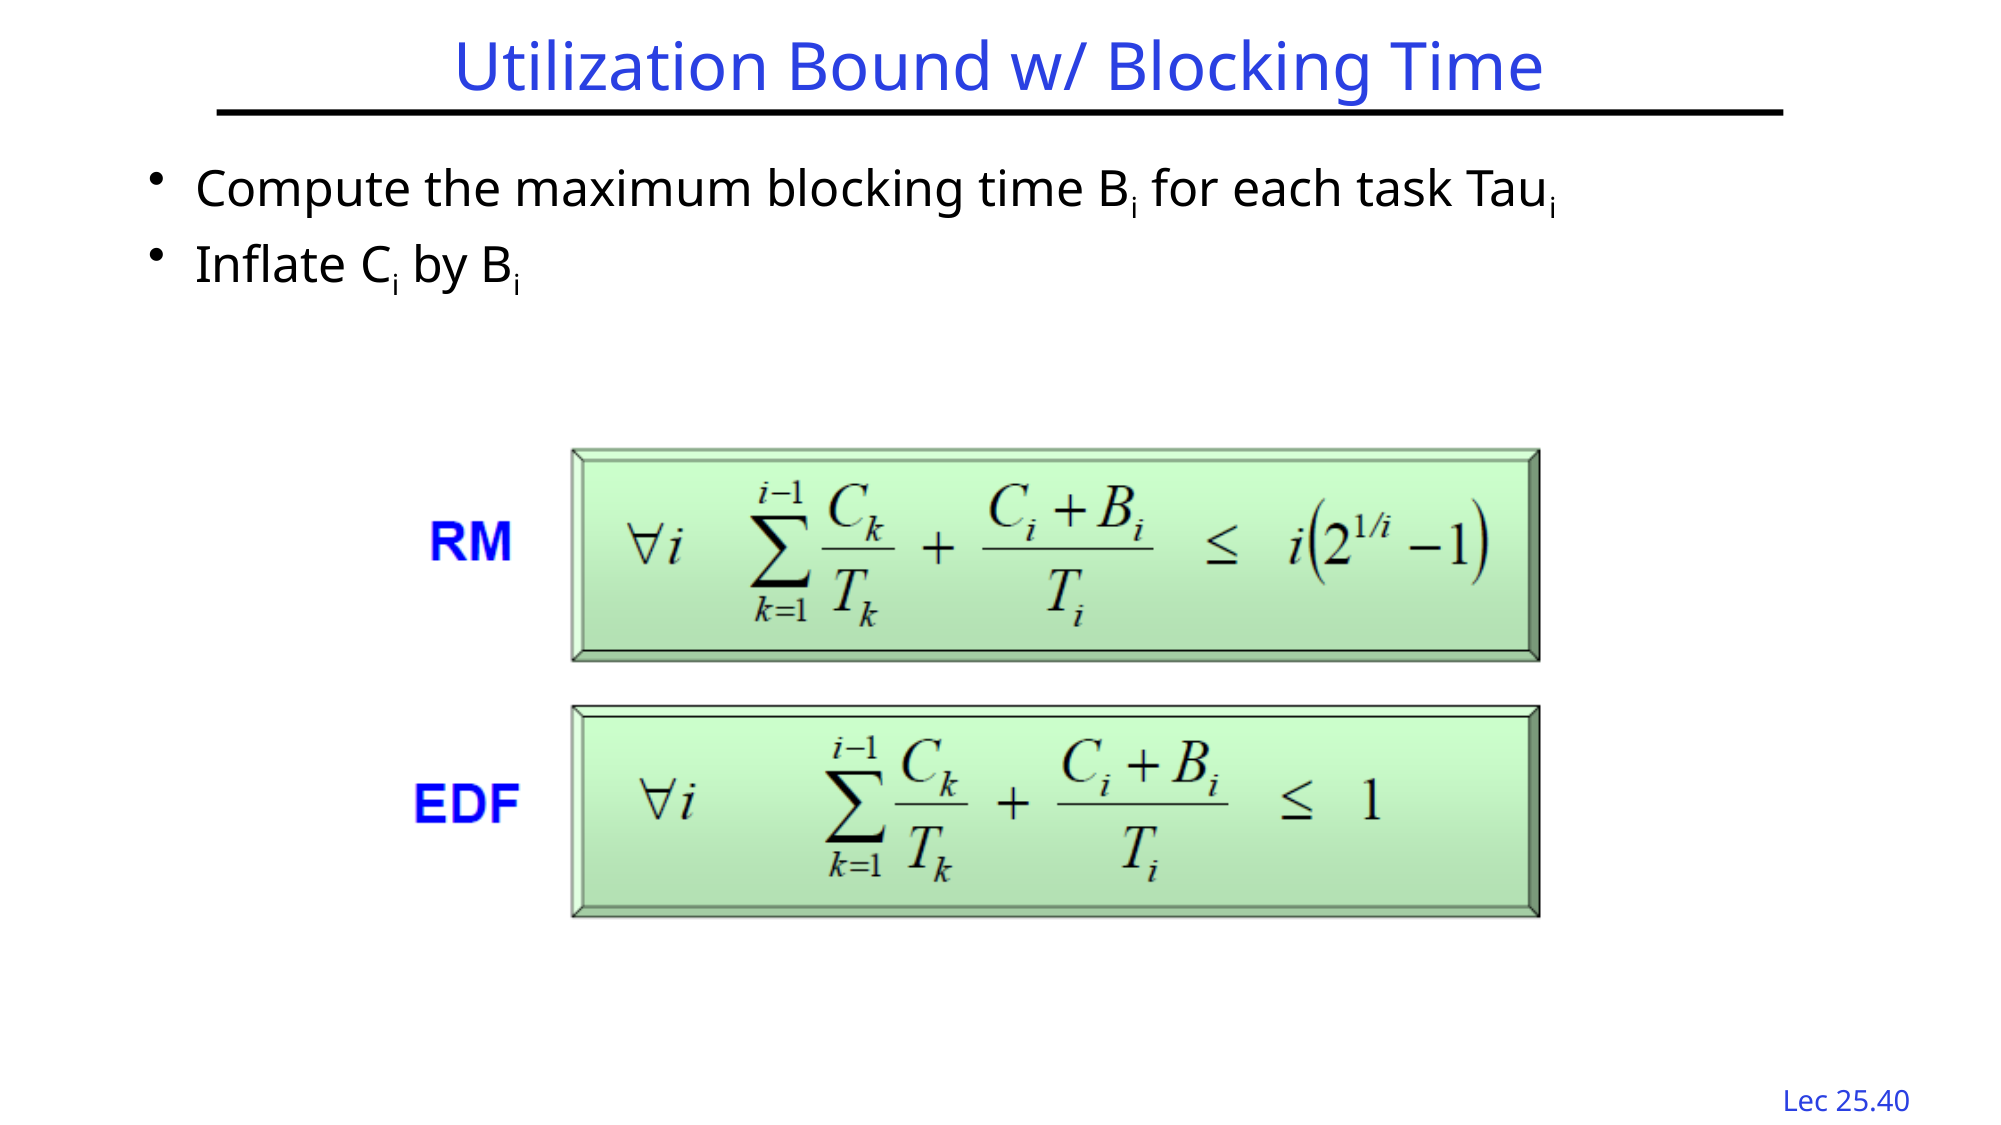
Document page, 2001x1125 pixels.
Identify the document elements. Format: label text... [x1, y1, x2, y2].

picture [412, 443, 1549, 926]
list Compute the maximum blocking time Bi for each task Taui Inflate Ci by Bi [133, 149, 1867, 988]
title Utilization Bound w/ Blocking Time [216, 24, 1784, 113]
